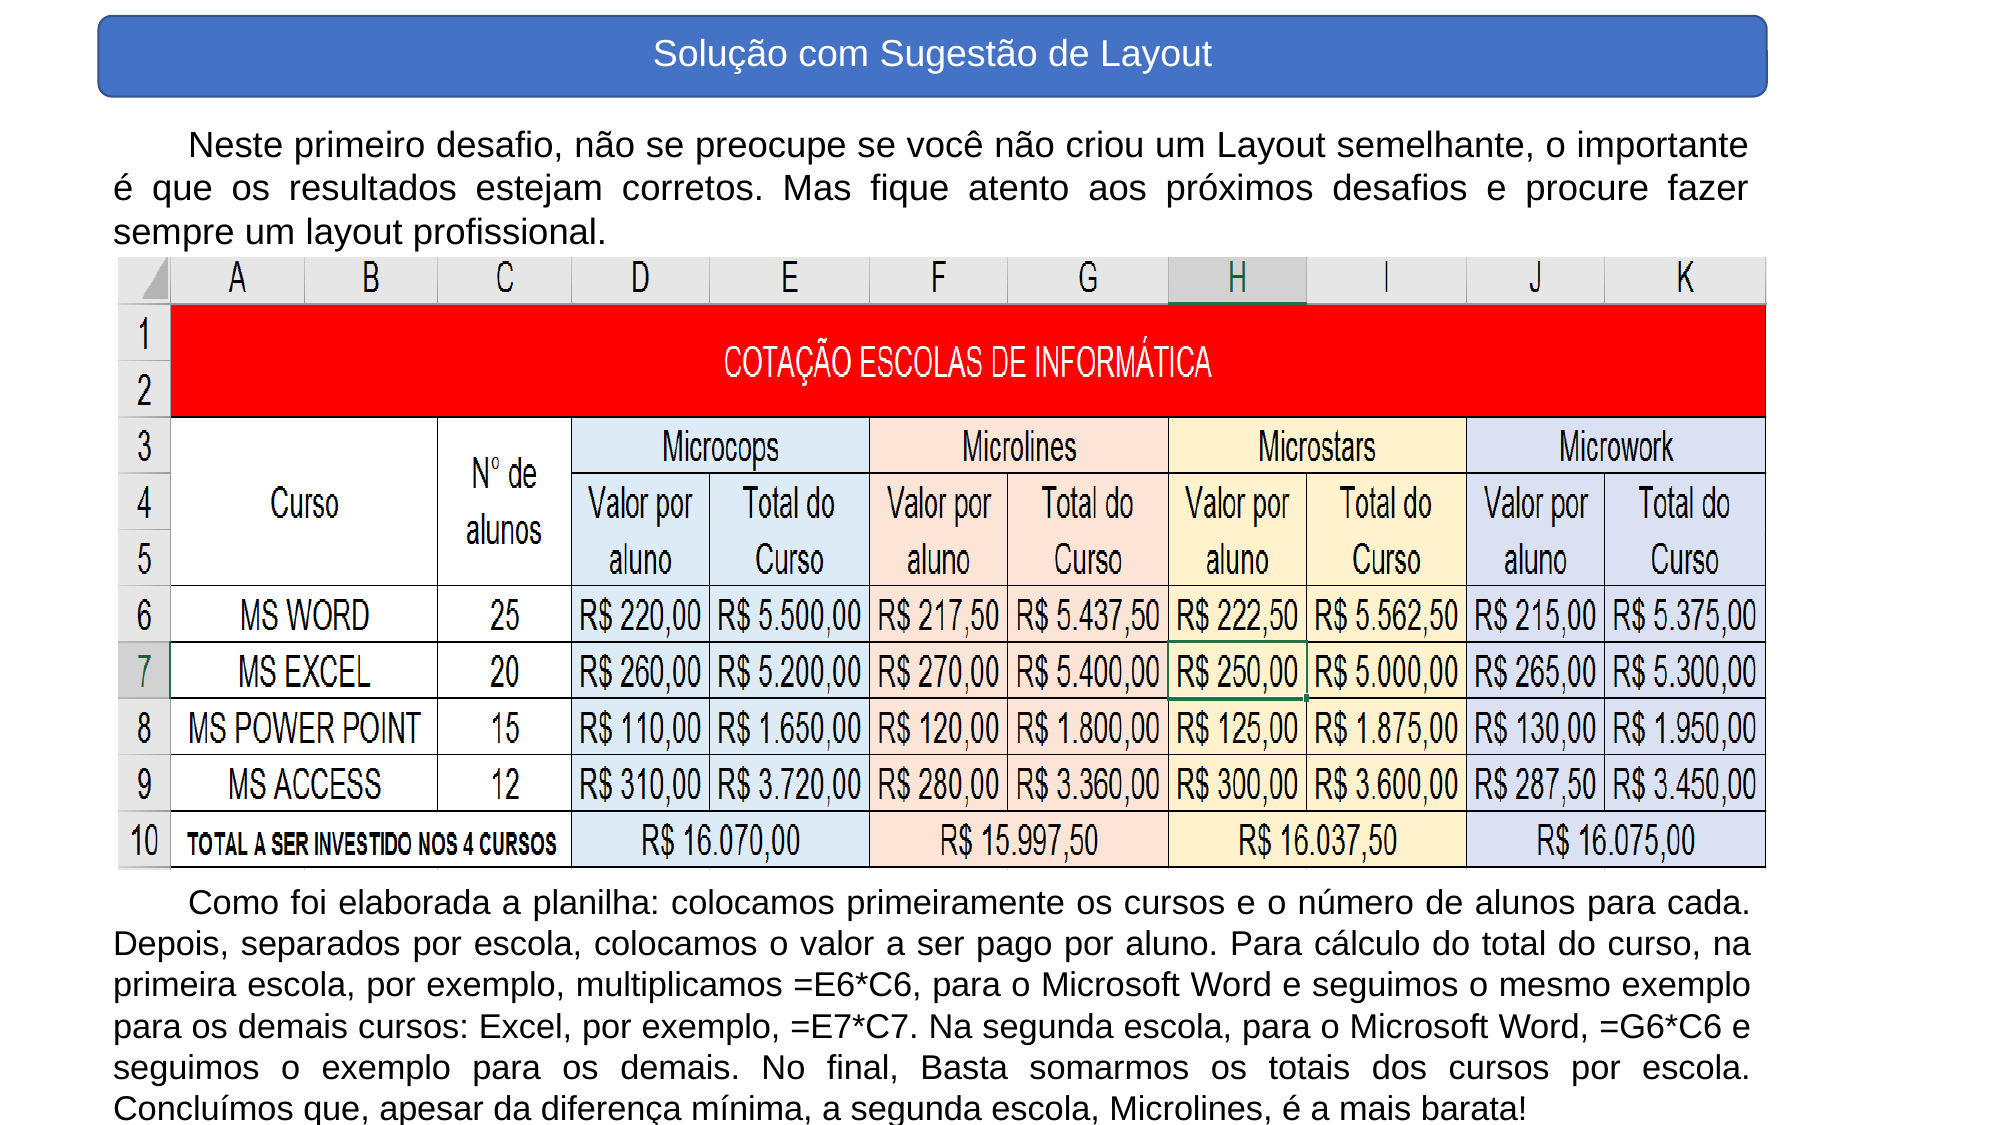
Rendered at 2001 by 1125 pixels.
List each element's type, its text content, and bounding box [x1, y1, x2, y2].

text_box [100, 14, 1765, 21]
text_box Solução com Sugestão de Layout [98, 21, 1767, 82]
text_box Neste primeiro desafio, não se preocupe se você não criou um Layout semelhante, o importante é que os resultados estejam corretos. Mas fique atento aos próximos desafios e procure fazer sempre um layout profissional. [98, 113, 1767, 305]
text_box [97, 24, 1768, 98]
picture [118, 257, 1767, 870]
text_box Como foi elaborada a planilha: colocamos primeiramente os cursos e o número de alunos para cada. Depois, separados por escola, colocamos o valor a ser pago por aluno. Para cálculo do total do curso, na primeira escola, por exemplo, multiplicamos =E6*C6, para o Microsoft Word e seguimos o mesmo exemplo para os demais cursos: Excel, por exemplo, =E7*C7. Na segunda escola, para o Microsoft Word, =G6*C6 e seguimos o exemplo para os demais. No final, Basta somarmos os totais dos cursos por escola. Concluímos que, apesar da diferença mínima, a segunda escola, Microlines, é a mais barata! [98, 872, 1767, 1125]
